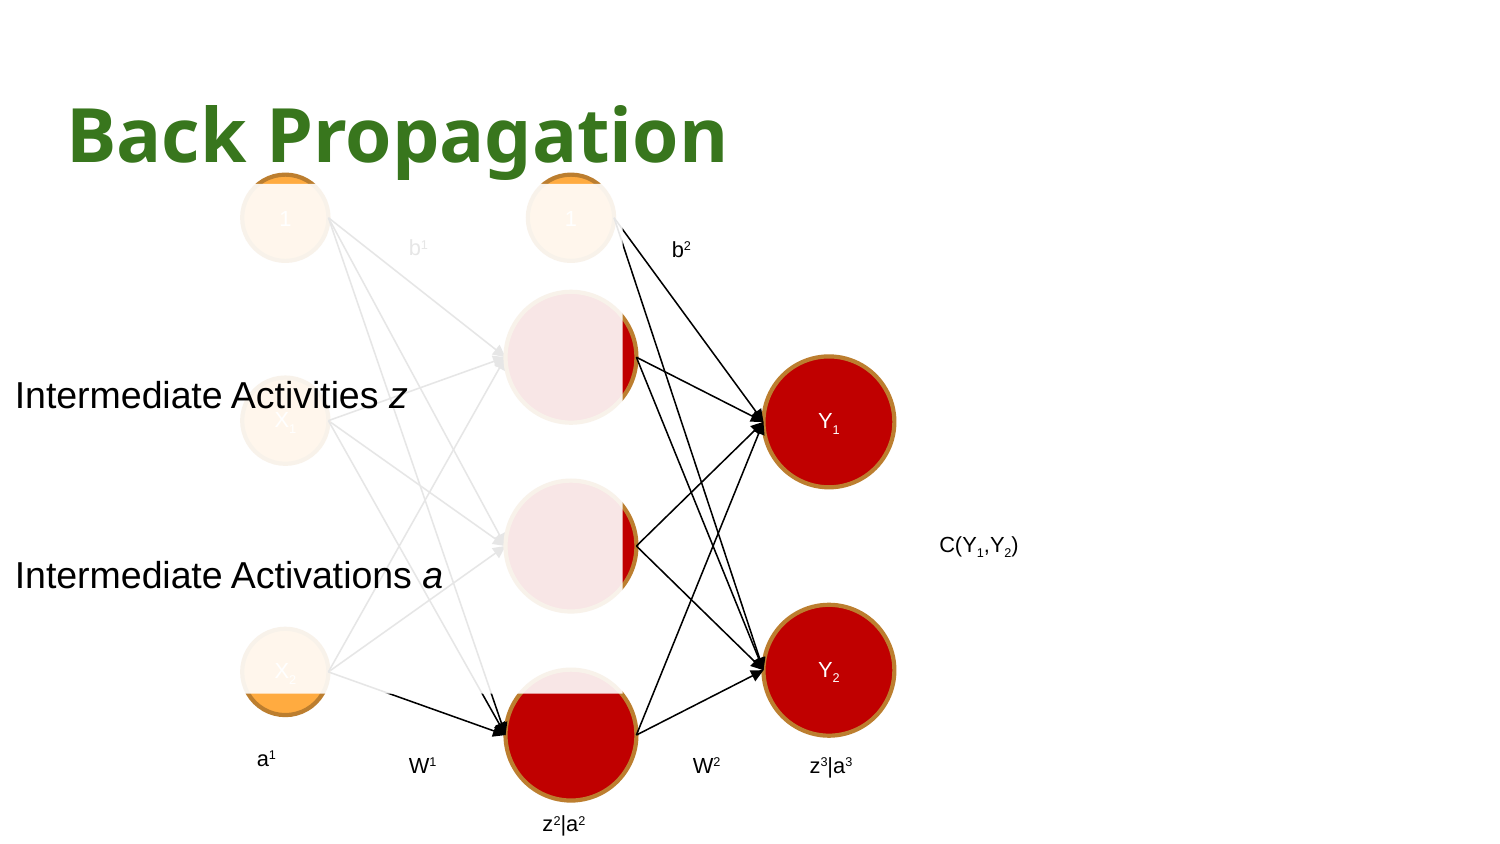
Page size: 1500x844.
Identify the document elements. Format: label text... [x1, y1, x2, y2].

text_box [504, 692, 638, 802]
text_box X2 [245, 694, 322, 718]
text_box W1 [394, 745, 466, 785]
text_box z2|a2 [527, 802, 615, 844]
text_box 1 [256, 172, 315, 183]
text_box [328, 217, 506, 671]
text_box Y1 [771, 354, 897, 490]
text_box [613, 217, 764, 671]
text_box W2 [678, 745, 750, 785]
text_box a1 [242, 737, 314, 779]
text_box z3|a3 [794, 743, 882, 785]
text_box Y2 [770, 602, 897, 738]
title Back Propagation [51, 72, 1449, 167]
text_box 1 [542, 172, 600, 183]
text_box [636, 677, 764, 736]
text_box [328, 671, 506, 736]
text_box C(Y1,Y2) [924, 523, 1047, 568]
